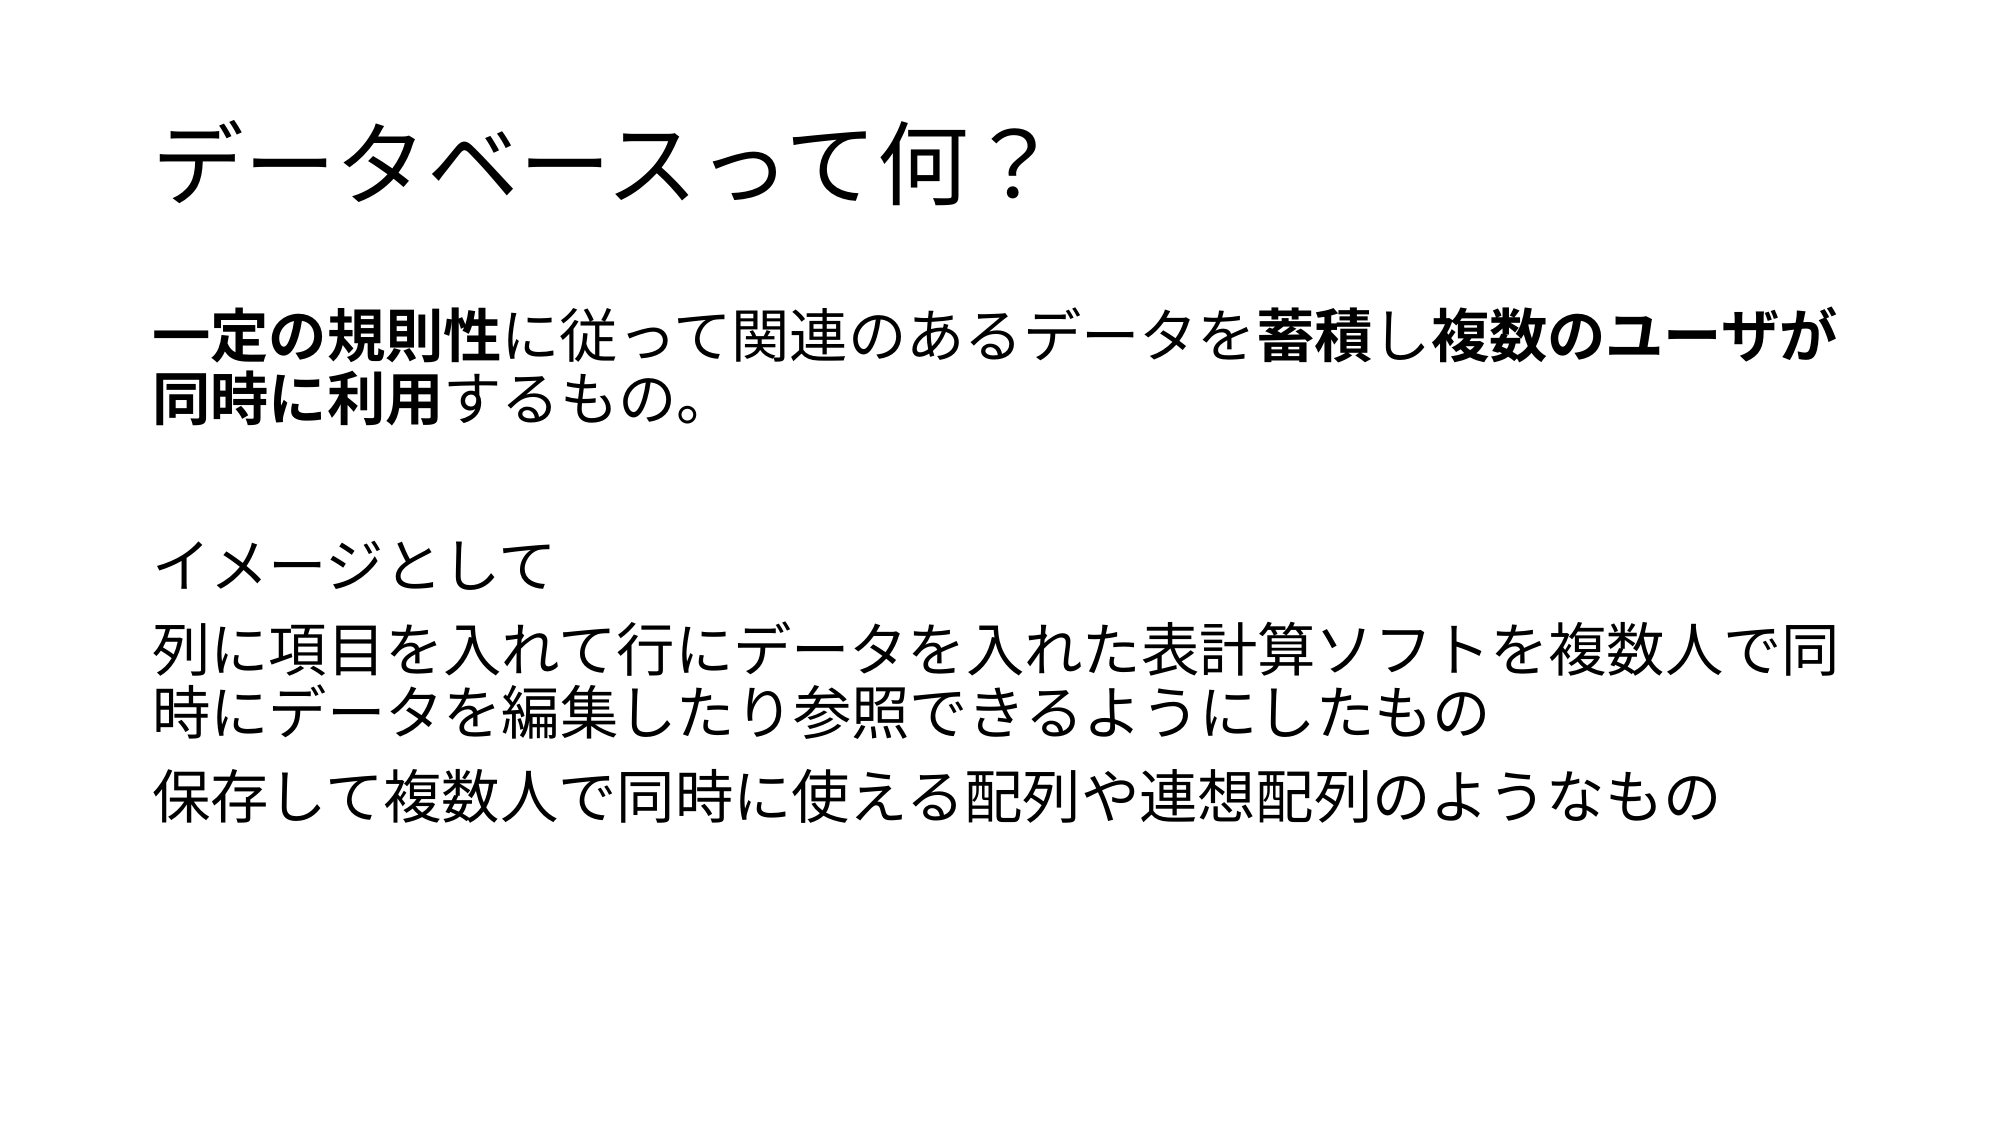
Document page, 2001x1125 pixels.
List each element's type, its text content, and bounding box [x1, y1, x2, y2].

title データベースって何？ [137, 59, 1863, 278]
list 一定の規則性に従って関連のあるデータを蓄積し複数のユーザが同時に利用するもの。 イメージとして 列に項目を入れて行にデータを入れた表計算ソフトを複数人で同時にデータを編集したり参照できるようにしたもの 保存して複数人で同時に使える配列や連想配列のようなもの [137, 299, 1863, 1014]
